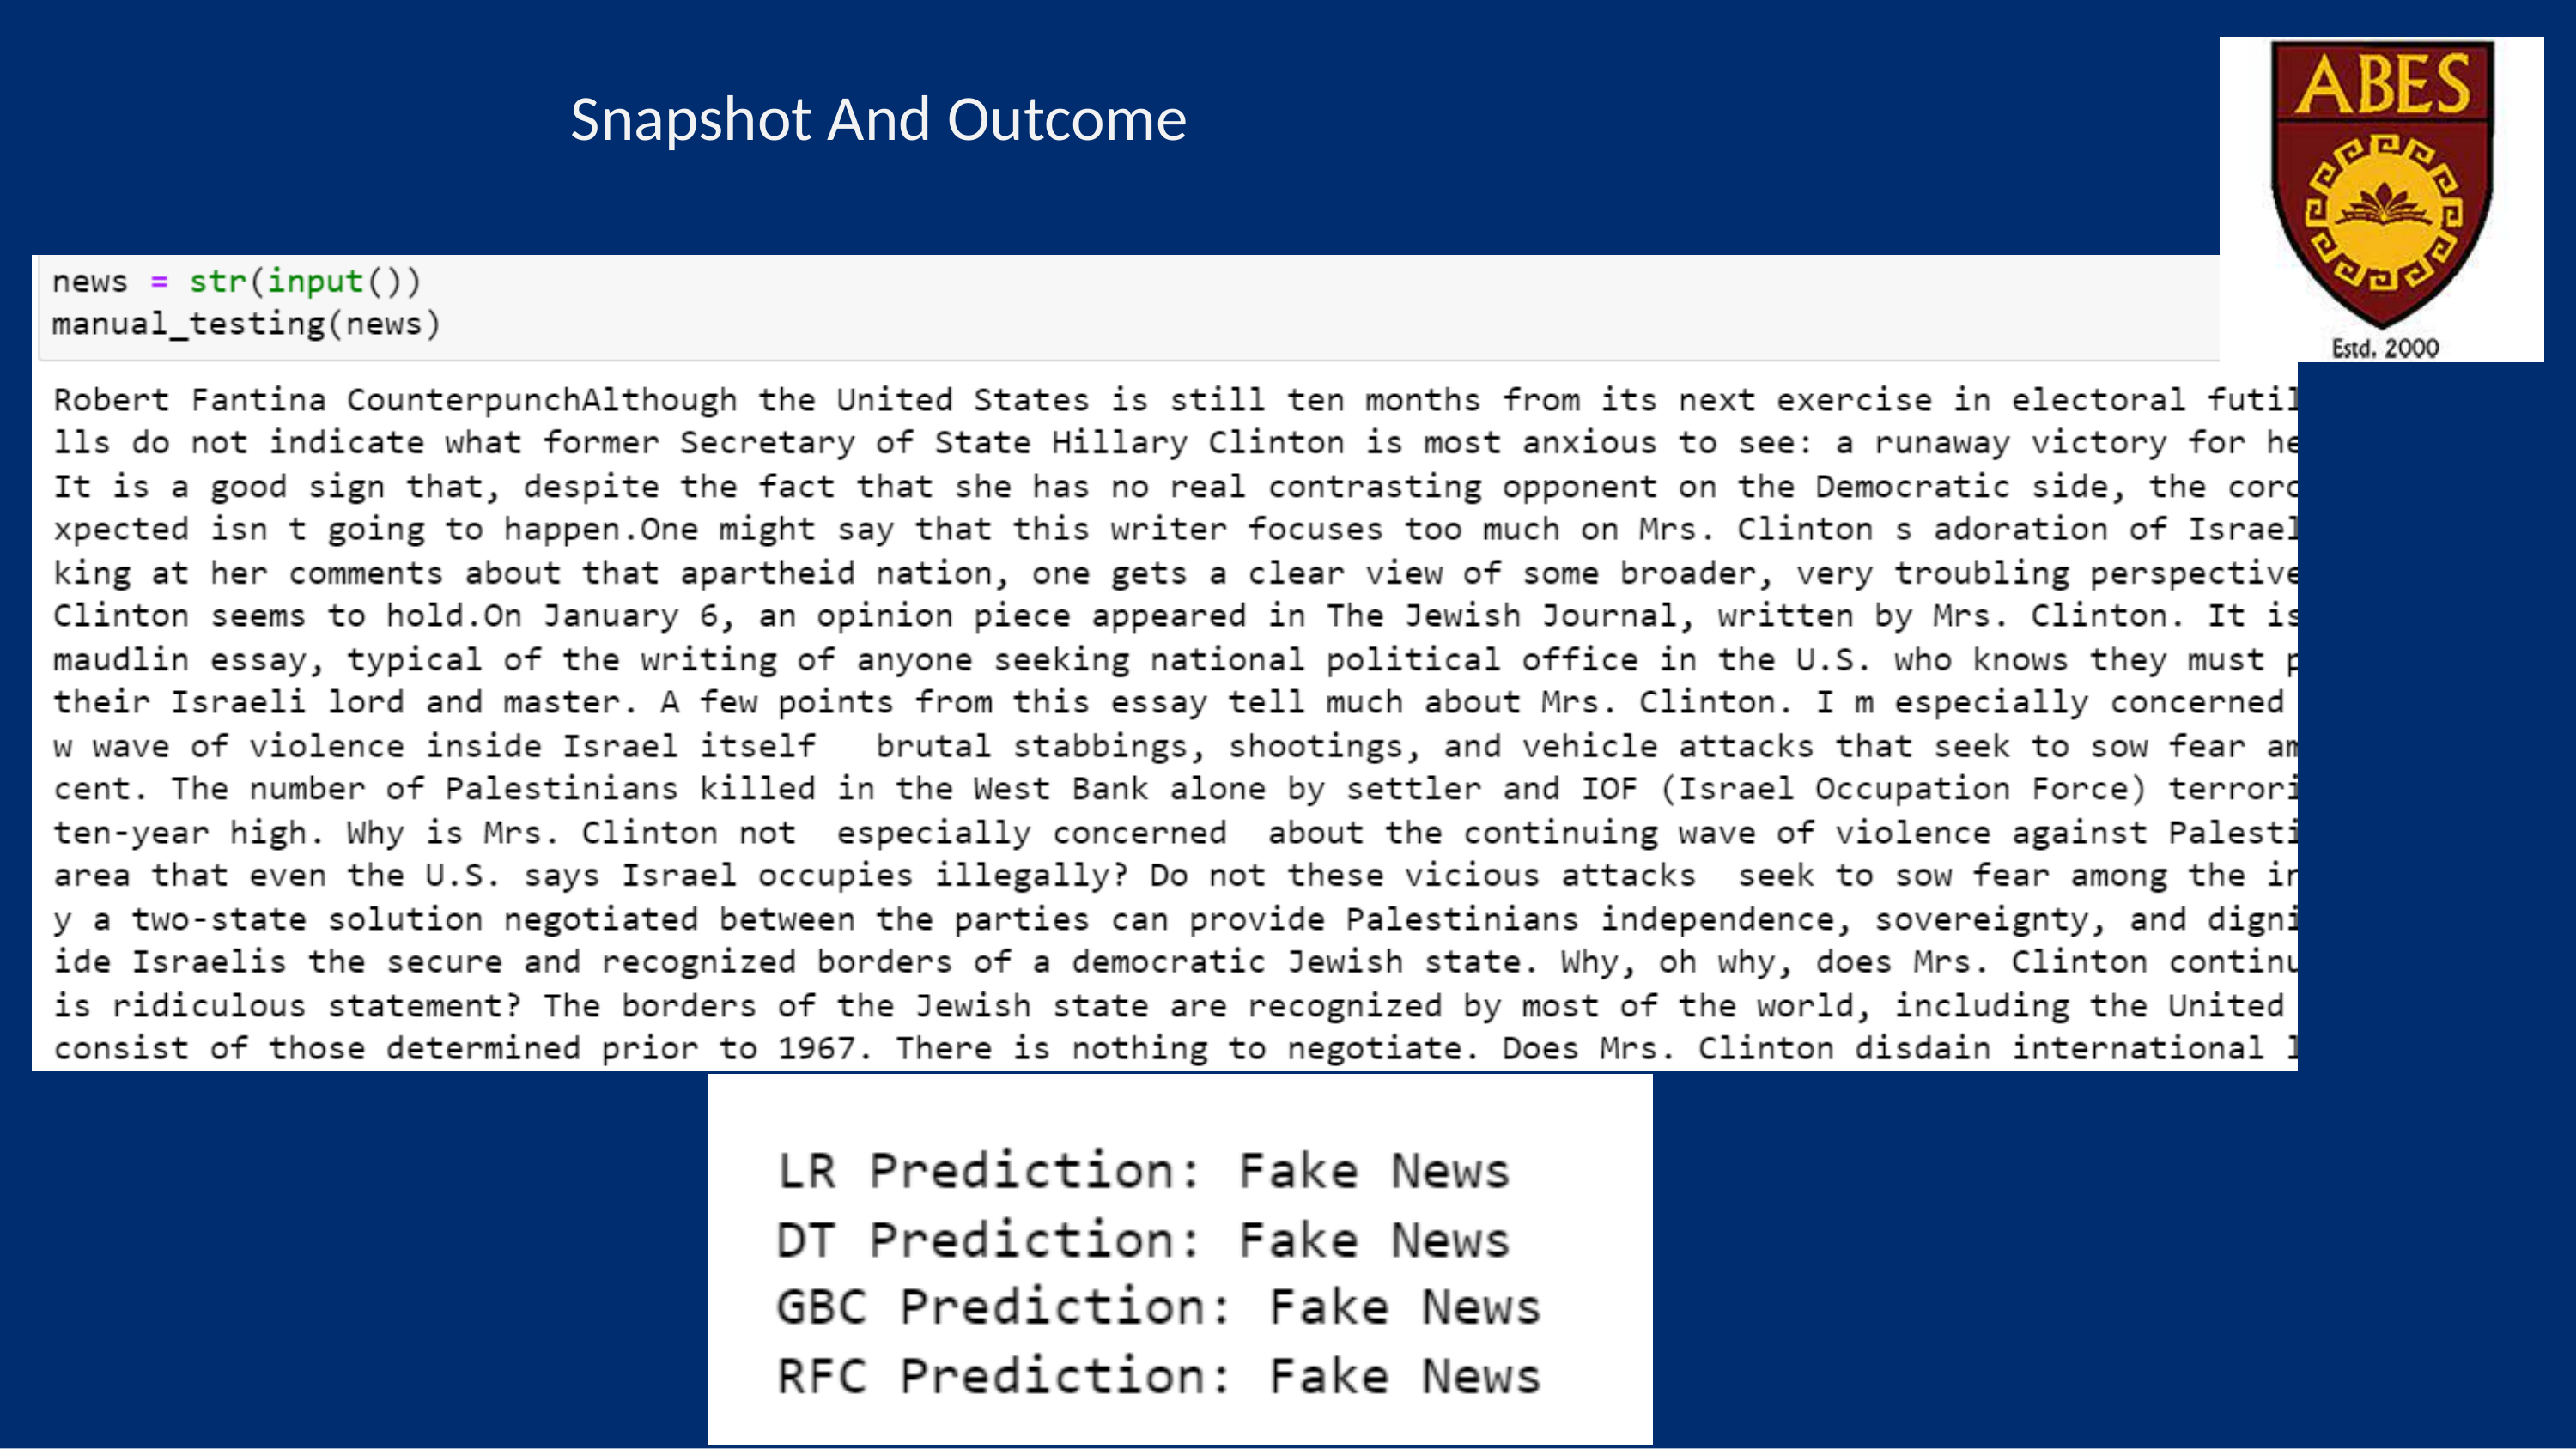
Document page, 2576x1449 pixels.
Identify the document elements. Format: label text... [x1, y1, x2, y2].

picture [32, 37, 2544, 1071]
picture [708, 1074, 1654, 1445]
text_box Snapshot And Outcome [558, 70, 1546, 160]
